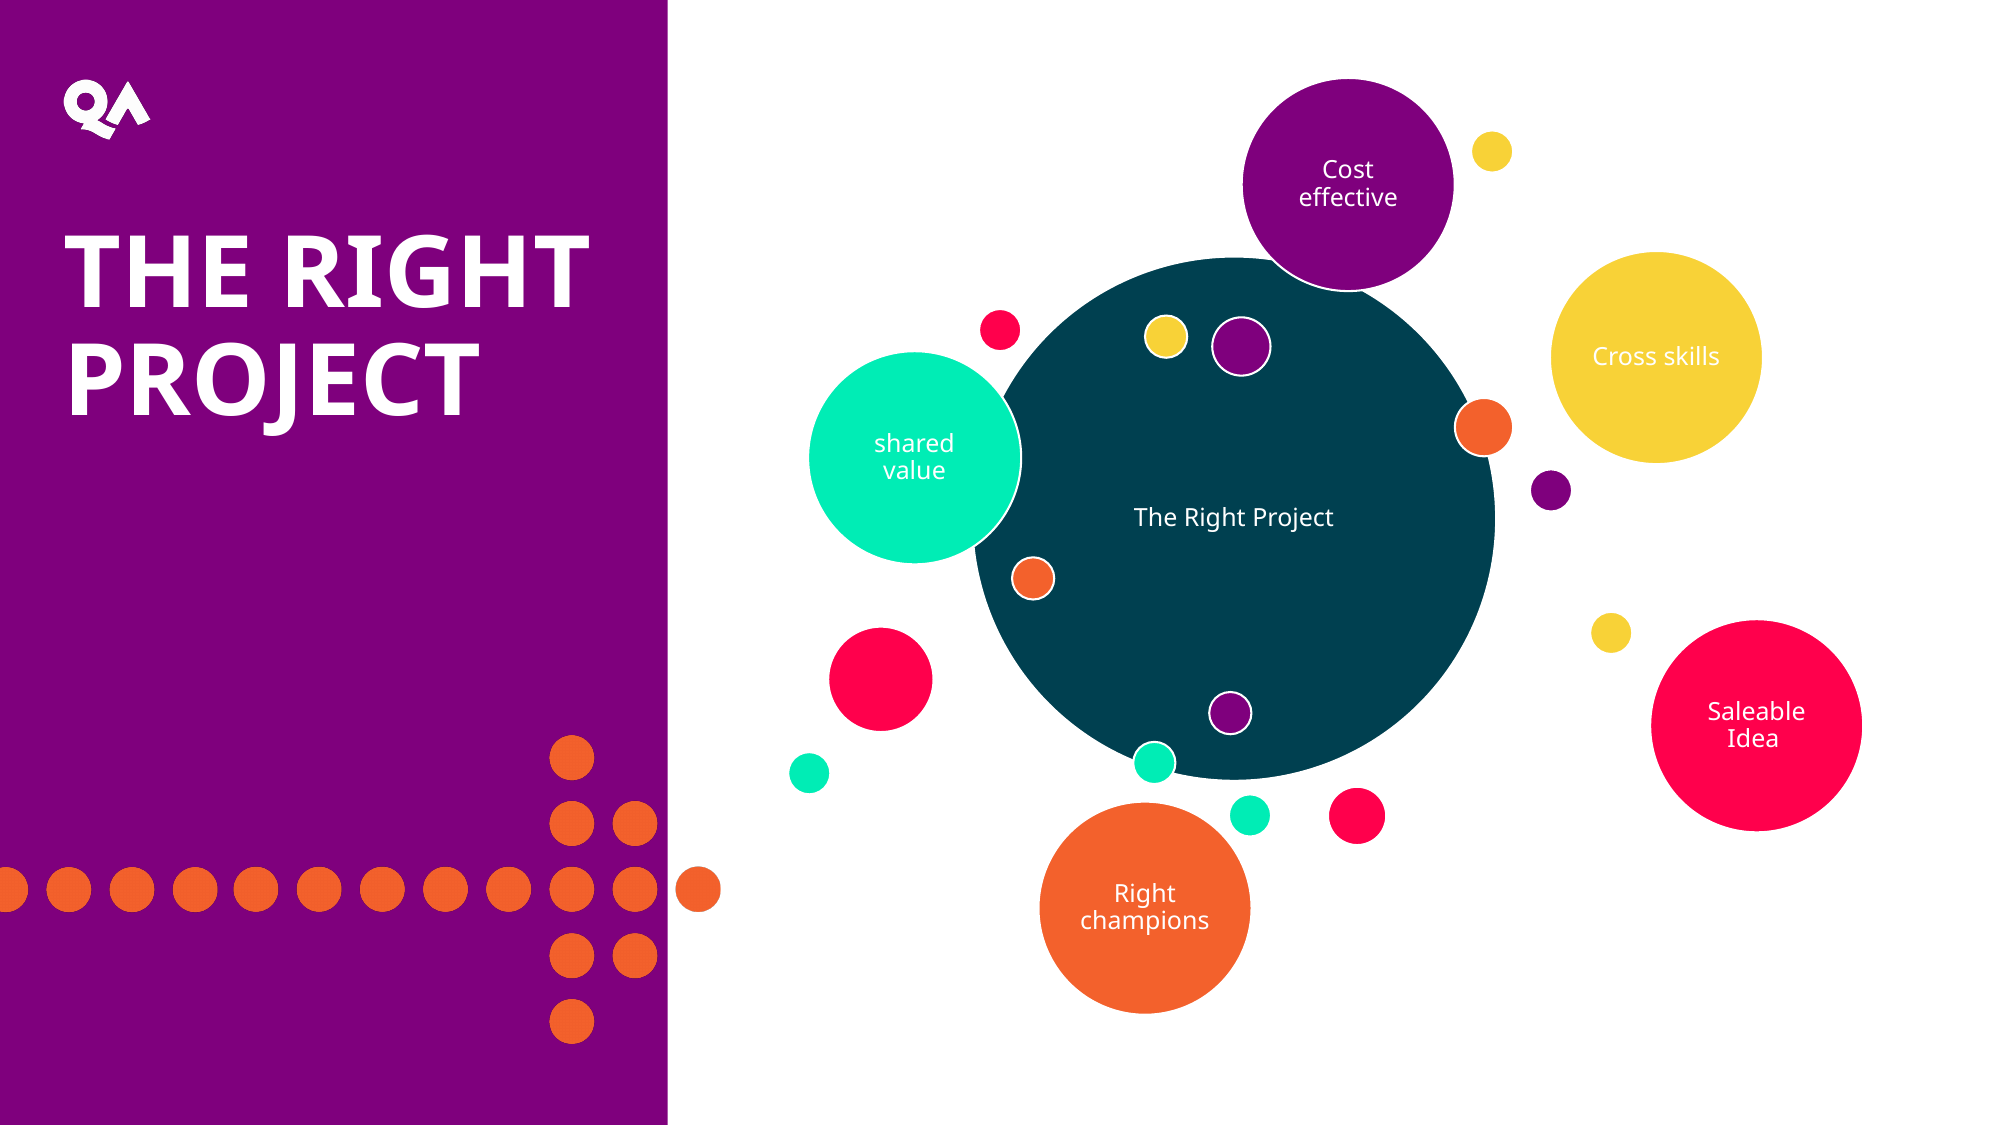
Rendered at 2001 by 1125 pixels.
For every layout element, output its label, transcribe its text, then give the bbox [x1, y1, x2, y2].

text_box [729, 77, 1922, 1015]
picture [53, 67, 161, 143]
picture [0, 735, 722, 1044]
list The Right Project [63, 221, 628, 673]
